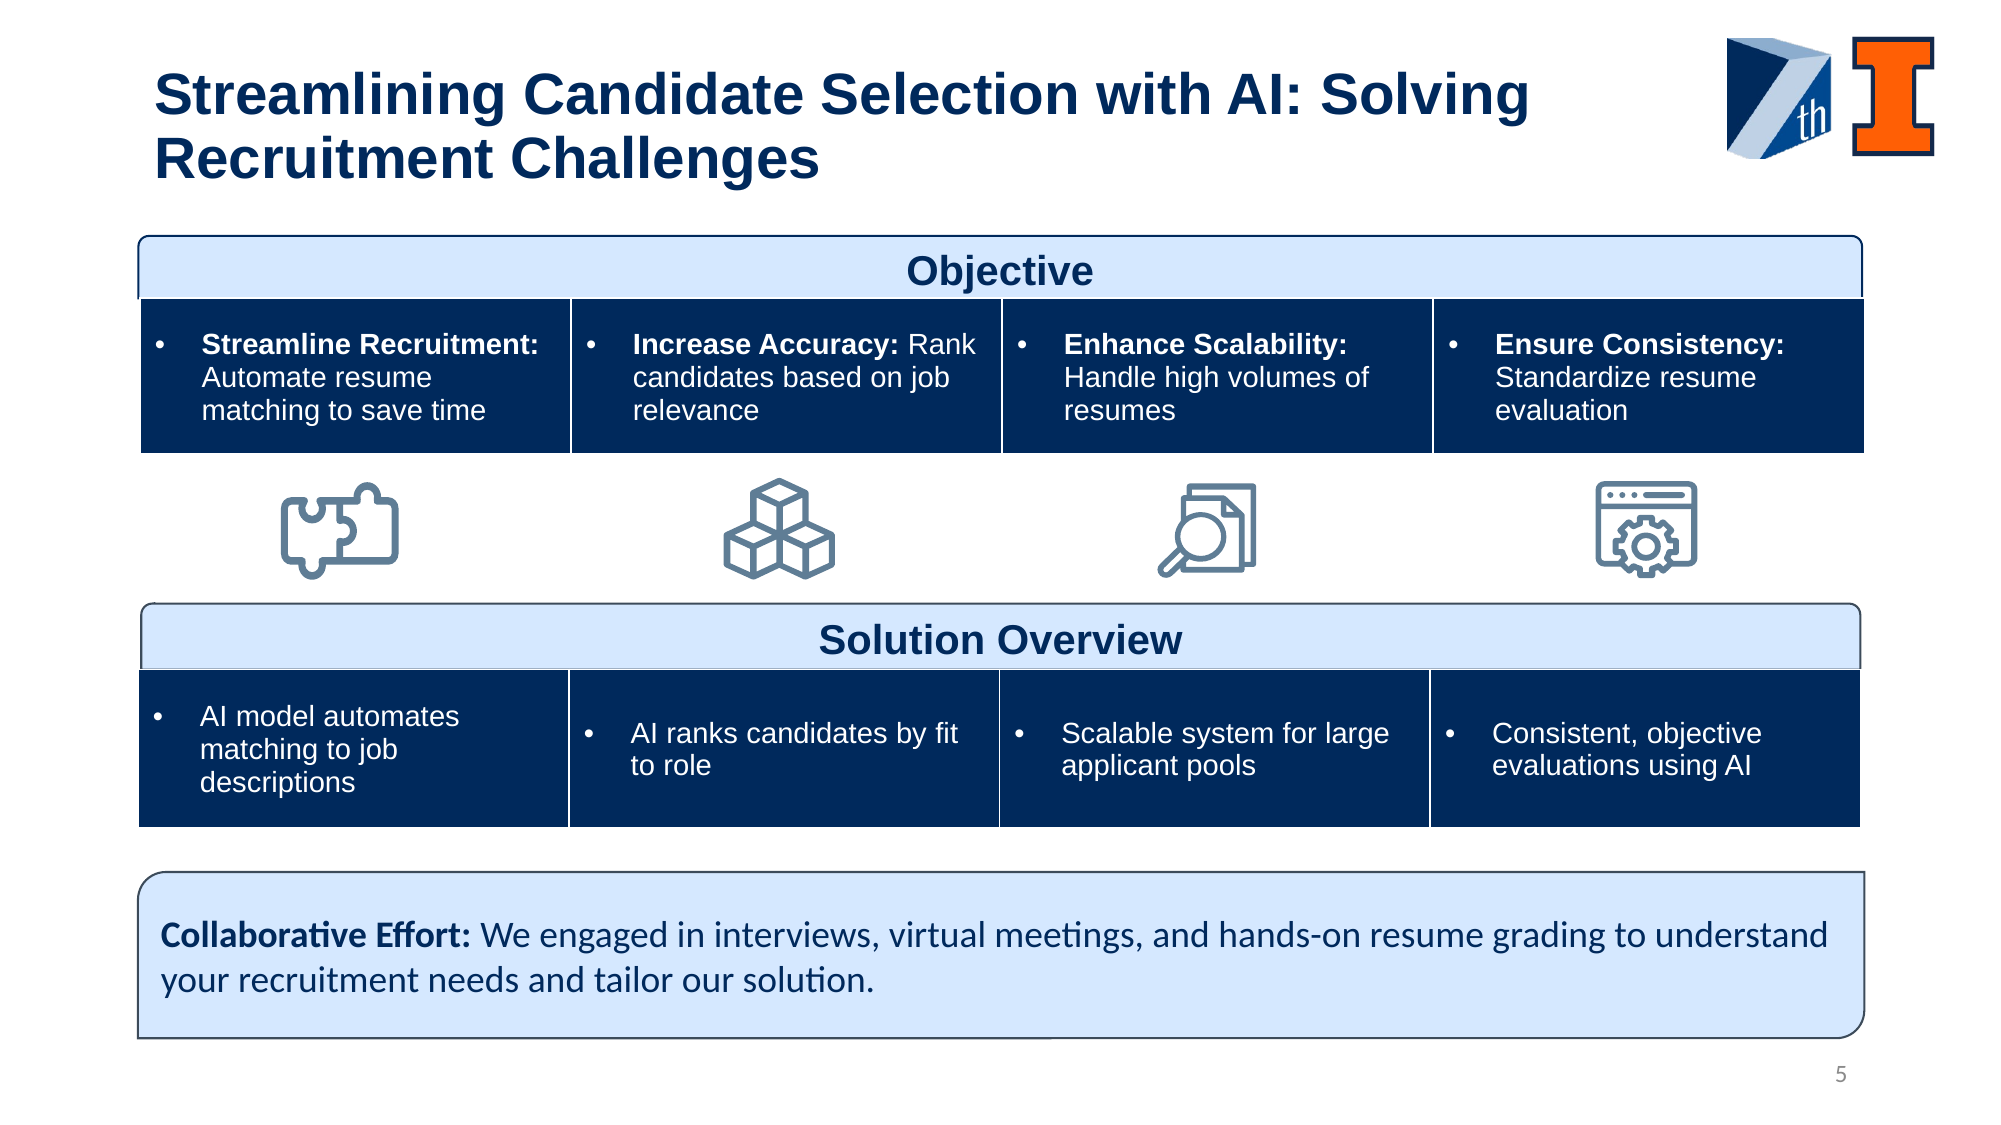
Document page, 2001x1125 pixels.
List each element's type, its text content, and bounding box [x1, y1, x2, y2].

table_header Increase Accuracy: Rank candidates based on job relevance [572, 299, 1001, 453]
table_header Streamline Recruitment: Automate resume matching to save time [141, 299, 570, 453]
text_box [1595, 481, 1698, 579]
text_box [1157, 483, 1257, 578]
text_box Collaborative Effort: We engaged in interviews, virtual meetings, and hands-on resume grading to understand your recruitment needs and tailor our solution. [136, 870, 1866, 1040]
text_box [723, 477, 835, 580]
slide_number 5 [1412, 1042, 1863, 1103]
table_header Scalable system for large applicant pools [1000, 670, 1429, 827]
text_box Streamlining Candidate Selection with AI: Solving Recruitment Challenges [139, 57, 1597, 147]
text_box Objective [137, 234, 1864, 300]
text_box [280, 482, 399, 580]
table_header Enhance Scalability: Handle high volumes of resumes [1003, 299, 1432, 453]
text_box [43, 51, 1485, 141]
table_header AI ranks candidates by fit to role [570, 670, 999, 827]
text_box Solution Overview [140, 602, 1862, 669]
table_header Consistent, objective evaluations using AI [1431, 670, 1860, 827]
table_header Ensure Consistency: Standardize resume evaluation [1434, 299, 1864, 453]
picture [1727, 22, 1967, 170]
table_header AI model automates matching to job descriptions [139, 670, 568, 827]
